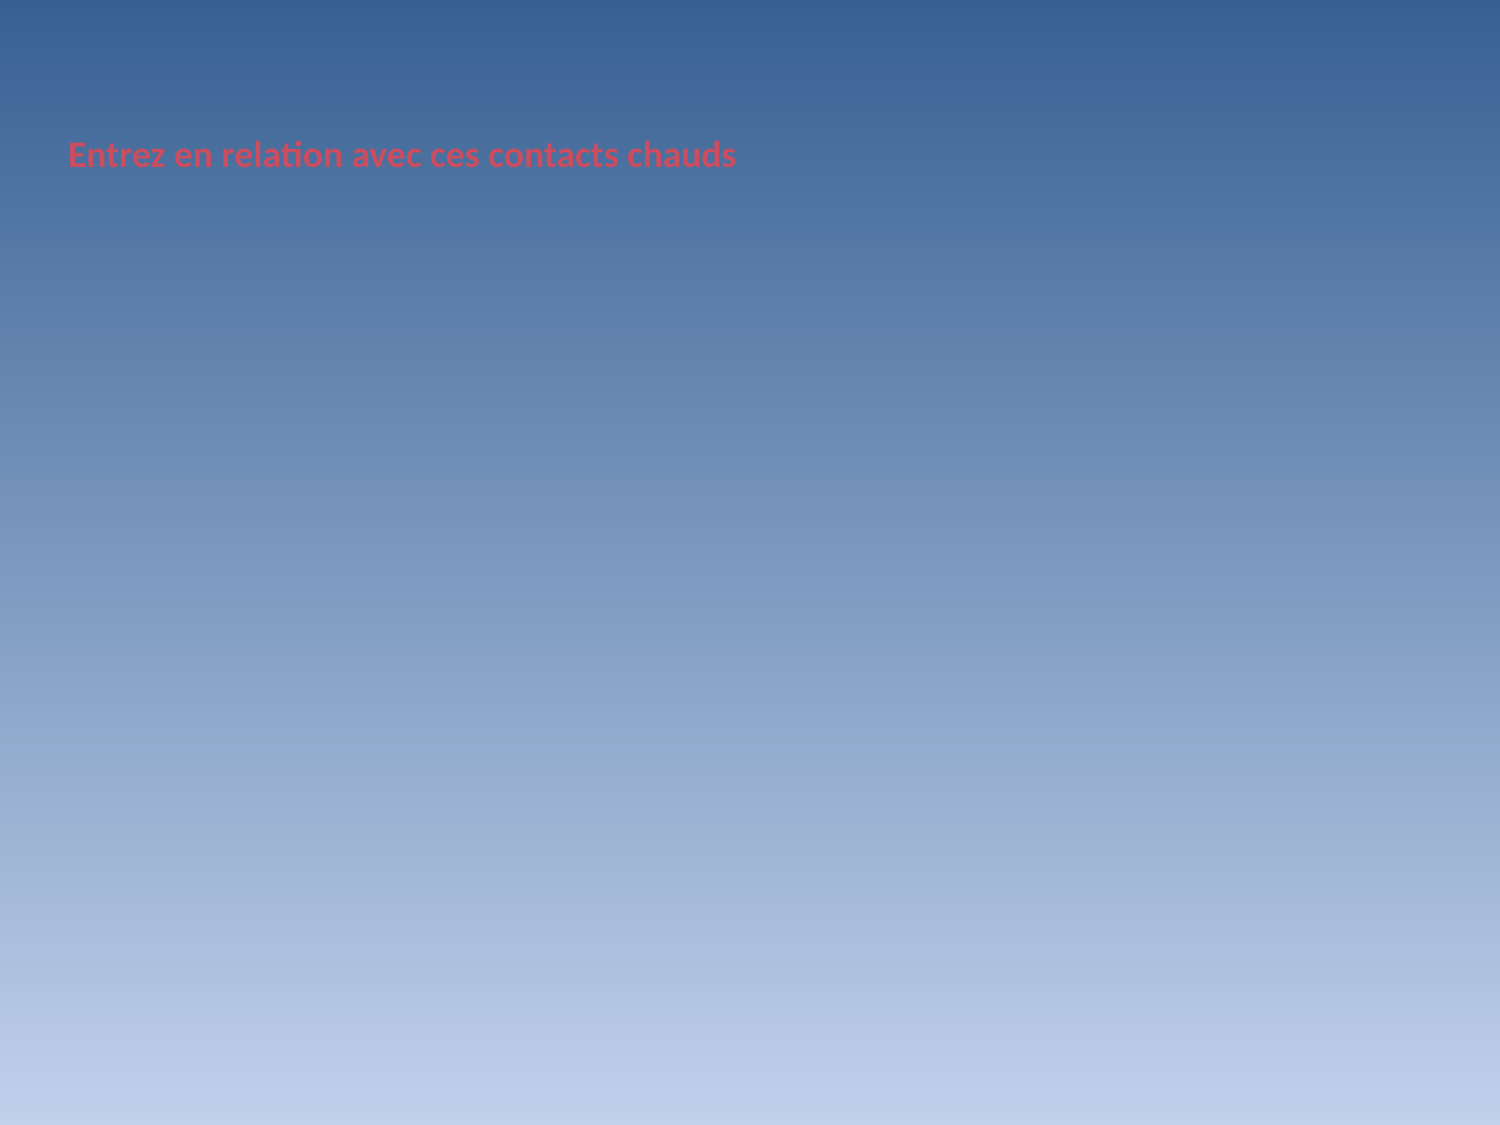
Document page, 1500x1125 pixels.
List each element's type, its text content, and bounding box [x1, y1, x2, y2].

text_box Entrez en relation avec ces contacts chauds [53, 122, 753, 183]
